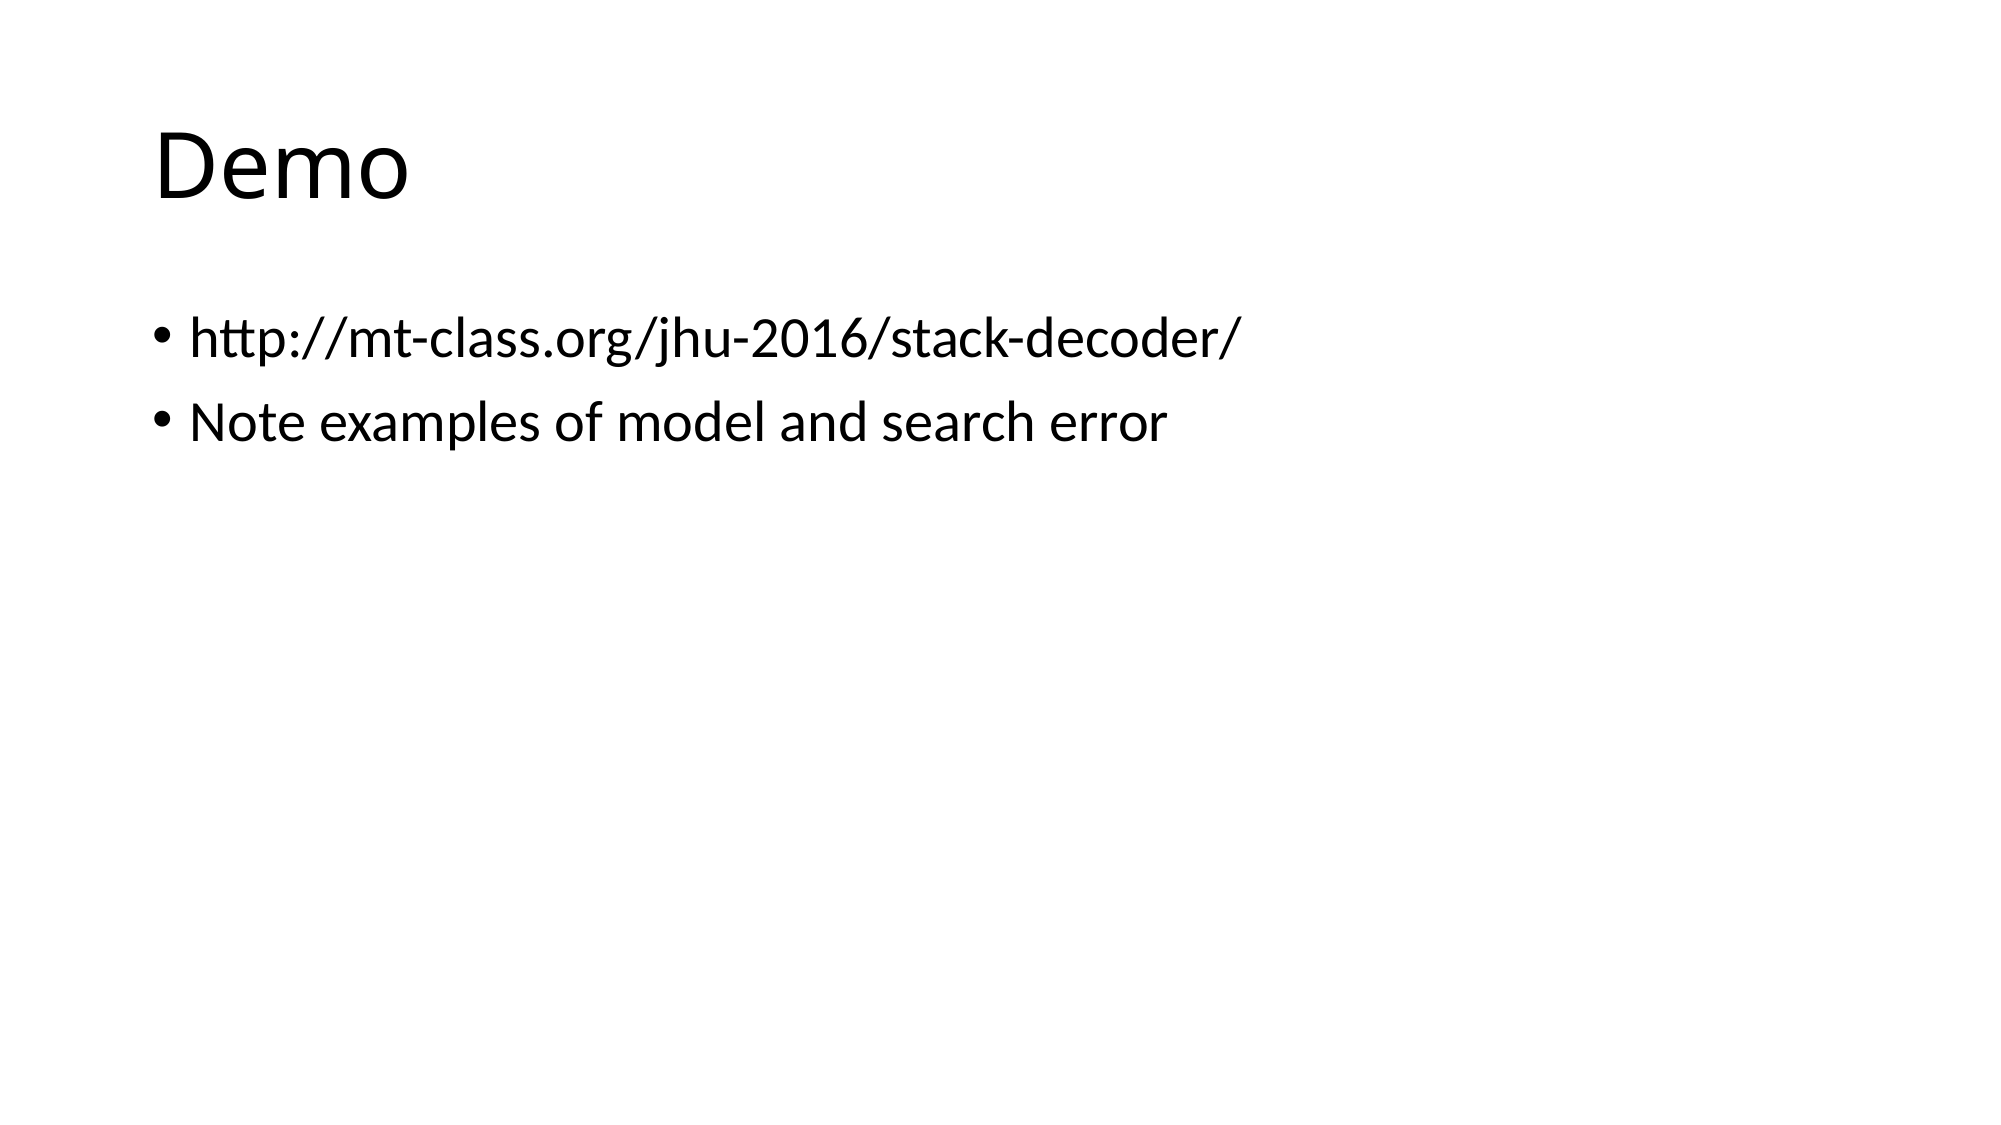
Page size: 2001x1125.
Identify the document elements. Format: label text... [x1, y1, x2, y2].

list http://mt-class.org/jhu-2016/stack-decoder/ Note examples of model and search error [137, 299, 1863, 1014]
title Demo [137, 59, 1863, 278]
